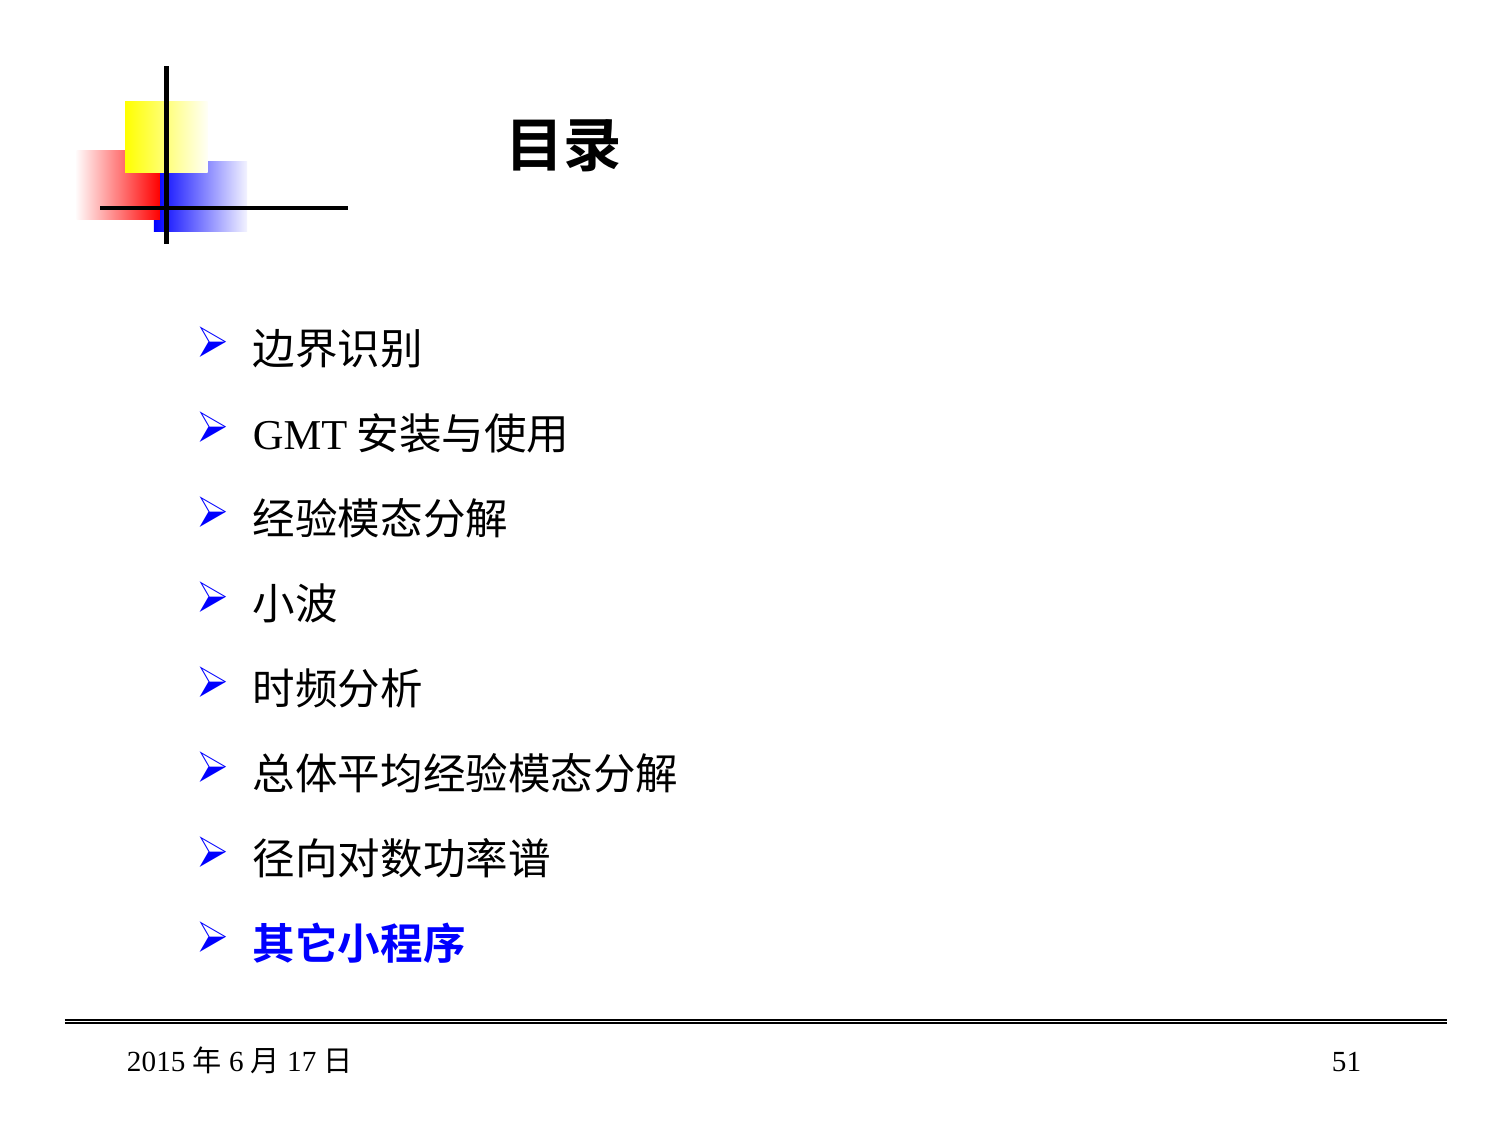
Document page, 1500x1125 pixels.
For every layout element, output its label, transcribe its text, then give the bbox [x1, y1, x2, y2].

list 边界识别 GMT安装与使用 经验模态分解 小波 时频分析 总体平均经验模态分解 径向对数功率谱 其它小程序 [181, 233, 1376, 976]
title 目录 [490, 78, 1424, 209]
